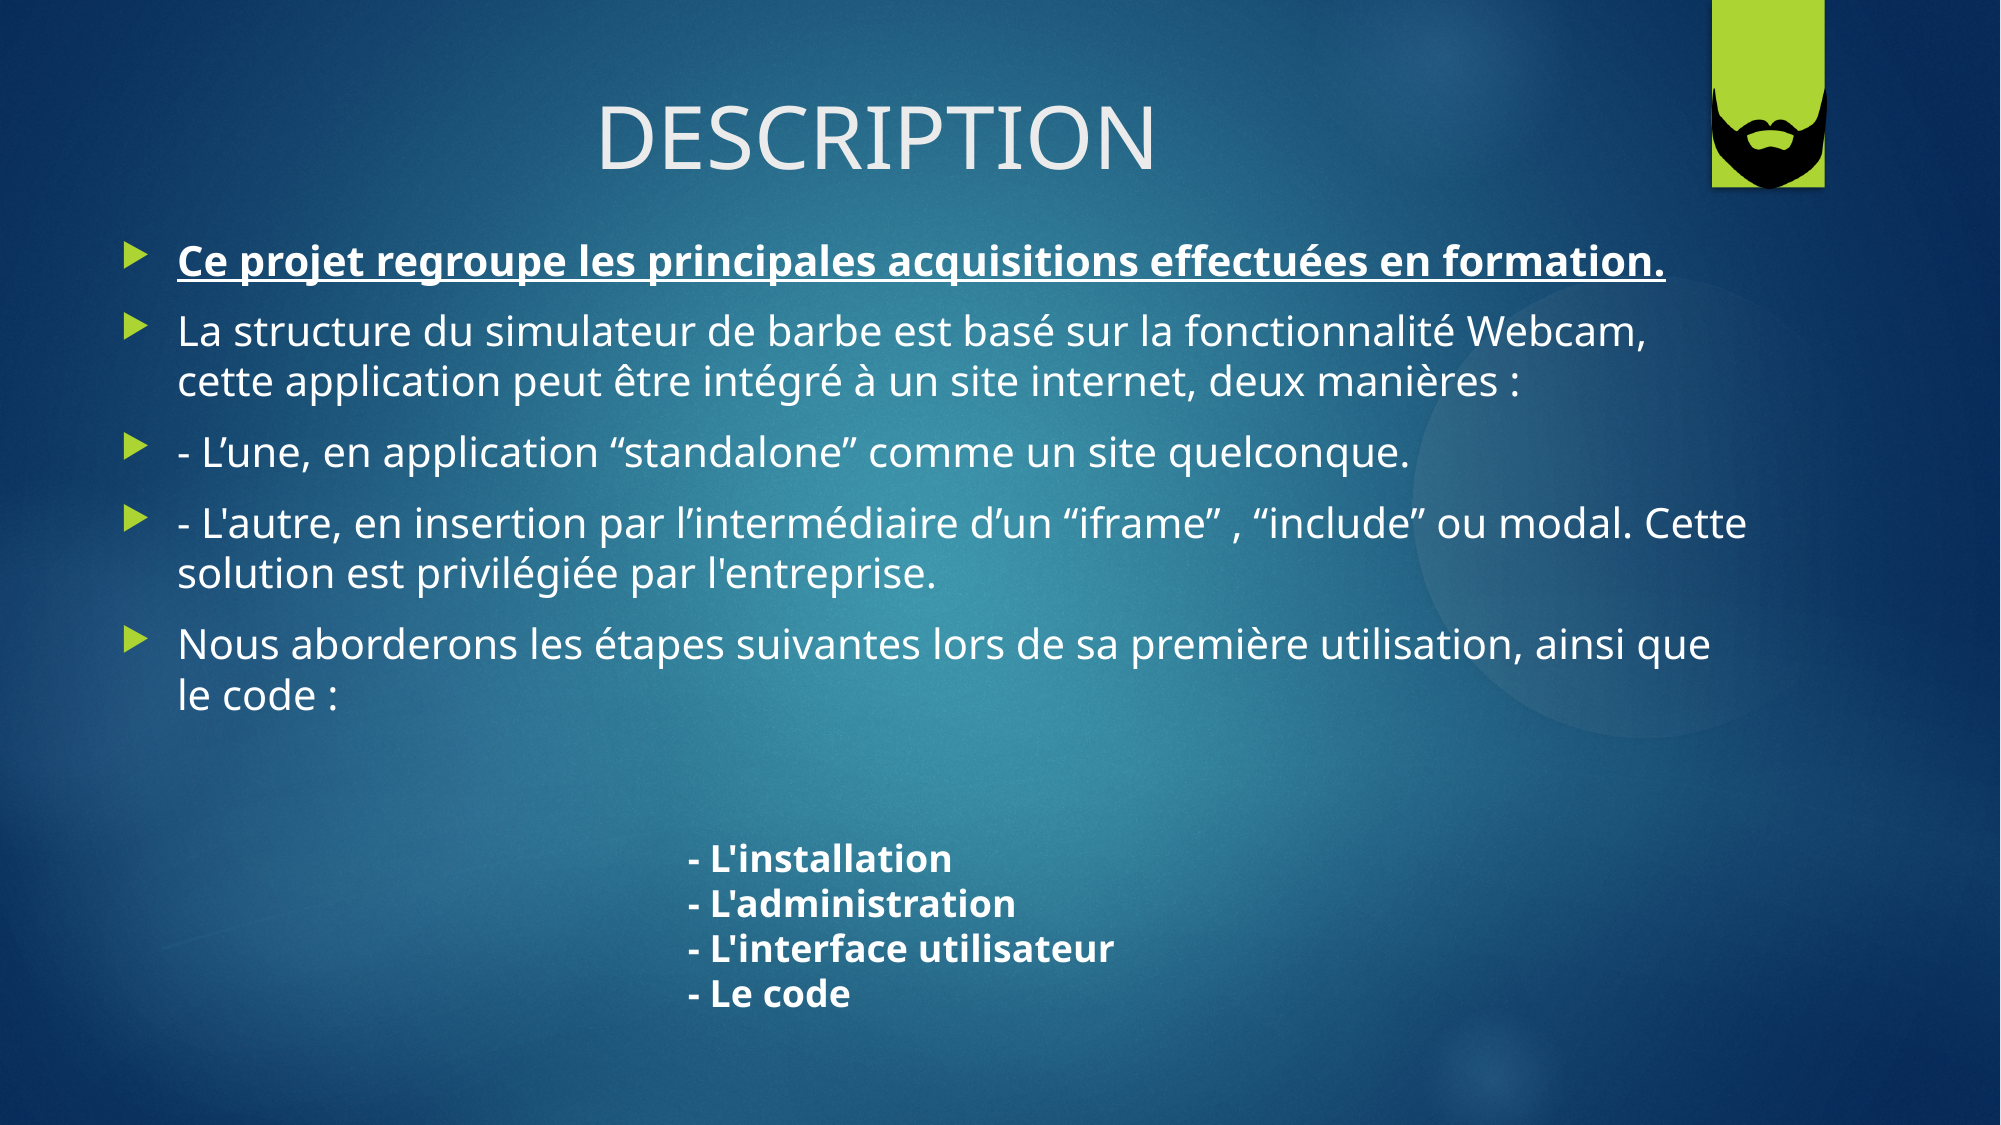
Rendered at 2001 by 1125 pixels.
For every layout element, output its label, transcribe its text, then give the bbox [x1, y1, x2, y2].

text_box DESCRIPTION [106, 74, 1649, 226]
picture [0, 0, 2001, 1125]
text_box Ce projet regroupe les principales acquisitions effectuées en formation. La structure du simulateur de barbe est basé sur la fonctionnalité Webcam, cette application peut être intégré à un site internet, deux manières : - L’une, en application “standalone” comme un site quelconque. - L'autre, en insertion par l’intermédiaire d’un “iframe” , “include” ou modal. Cette solution est privilégiée par l'entreprise. Nous aborderons les étapes suivantes lors de sa première utilisation, ainsi que le code : [105, 226, 1764, 790]
text_box - L'installation - L'administration - L'interface utilisateur - Le code [673, 827, 1178, 1068]
